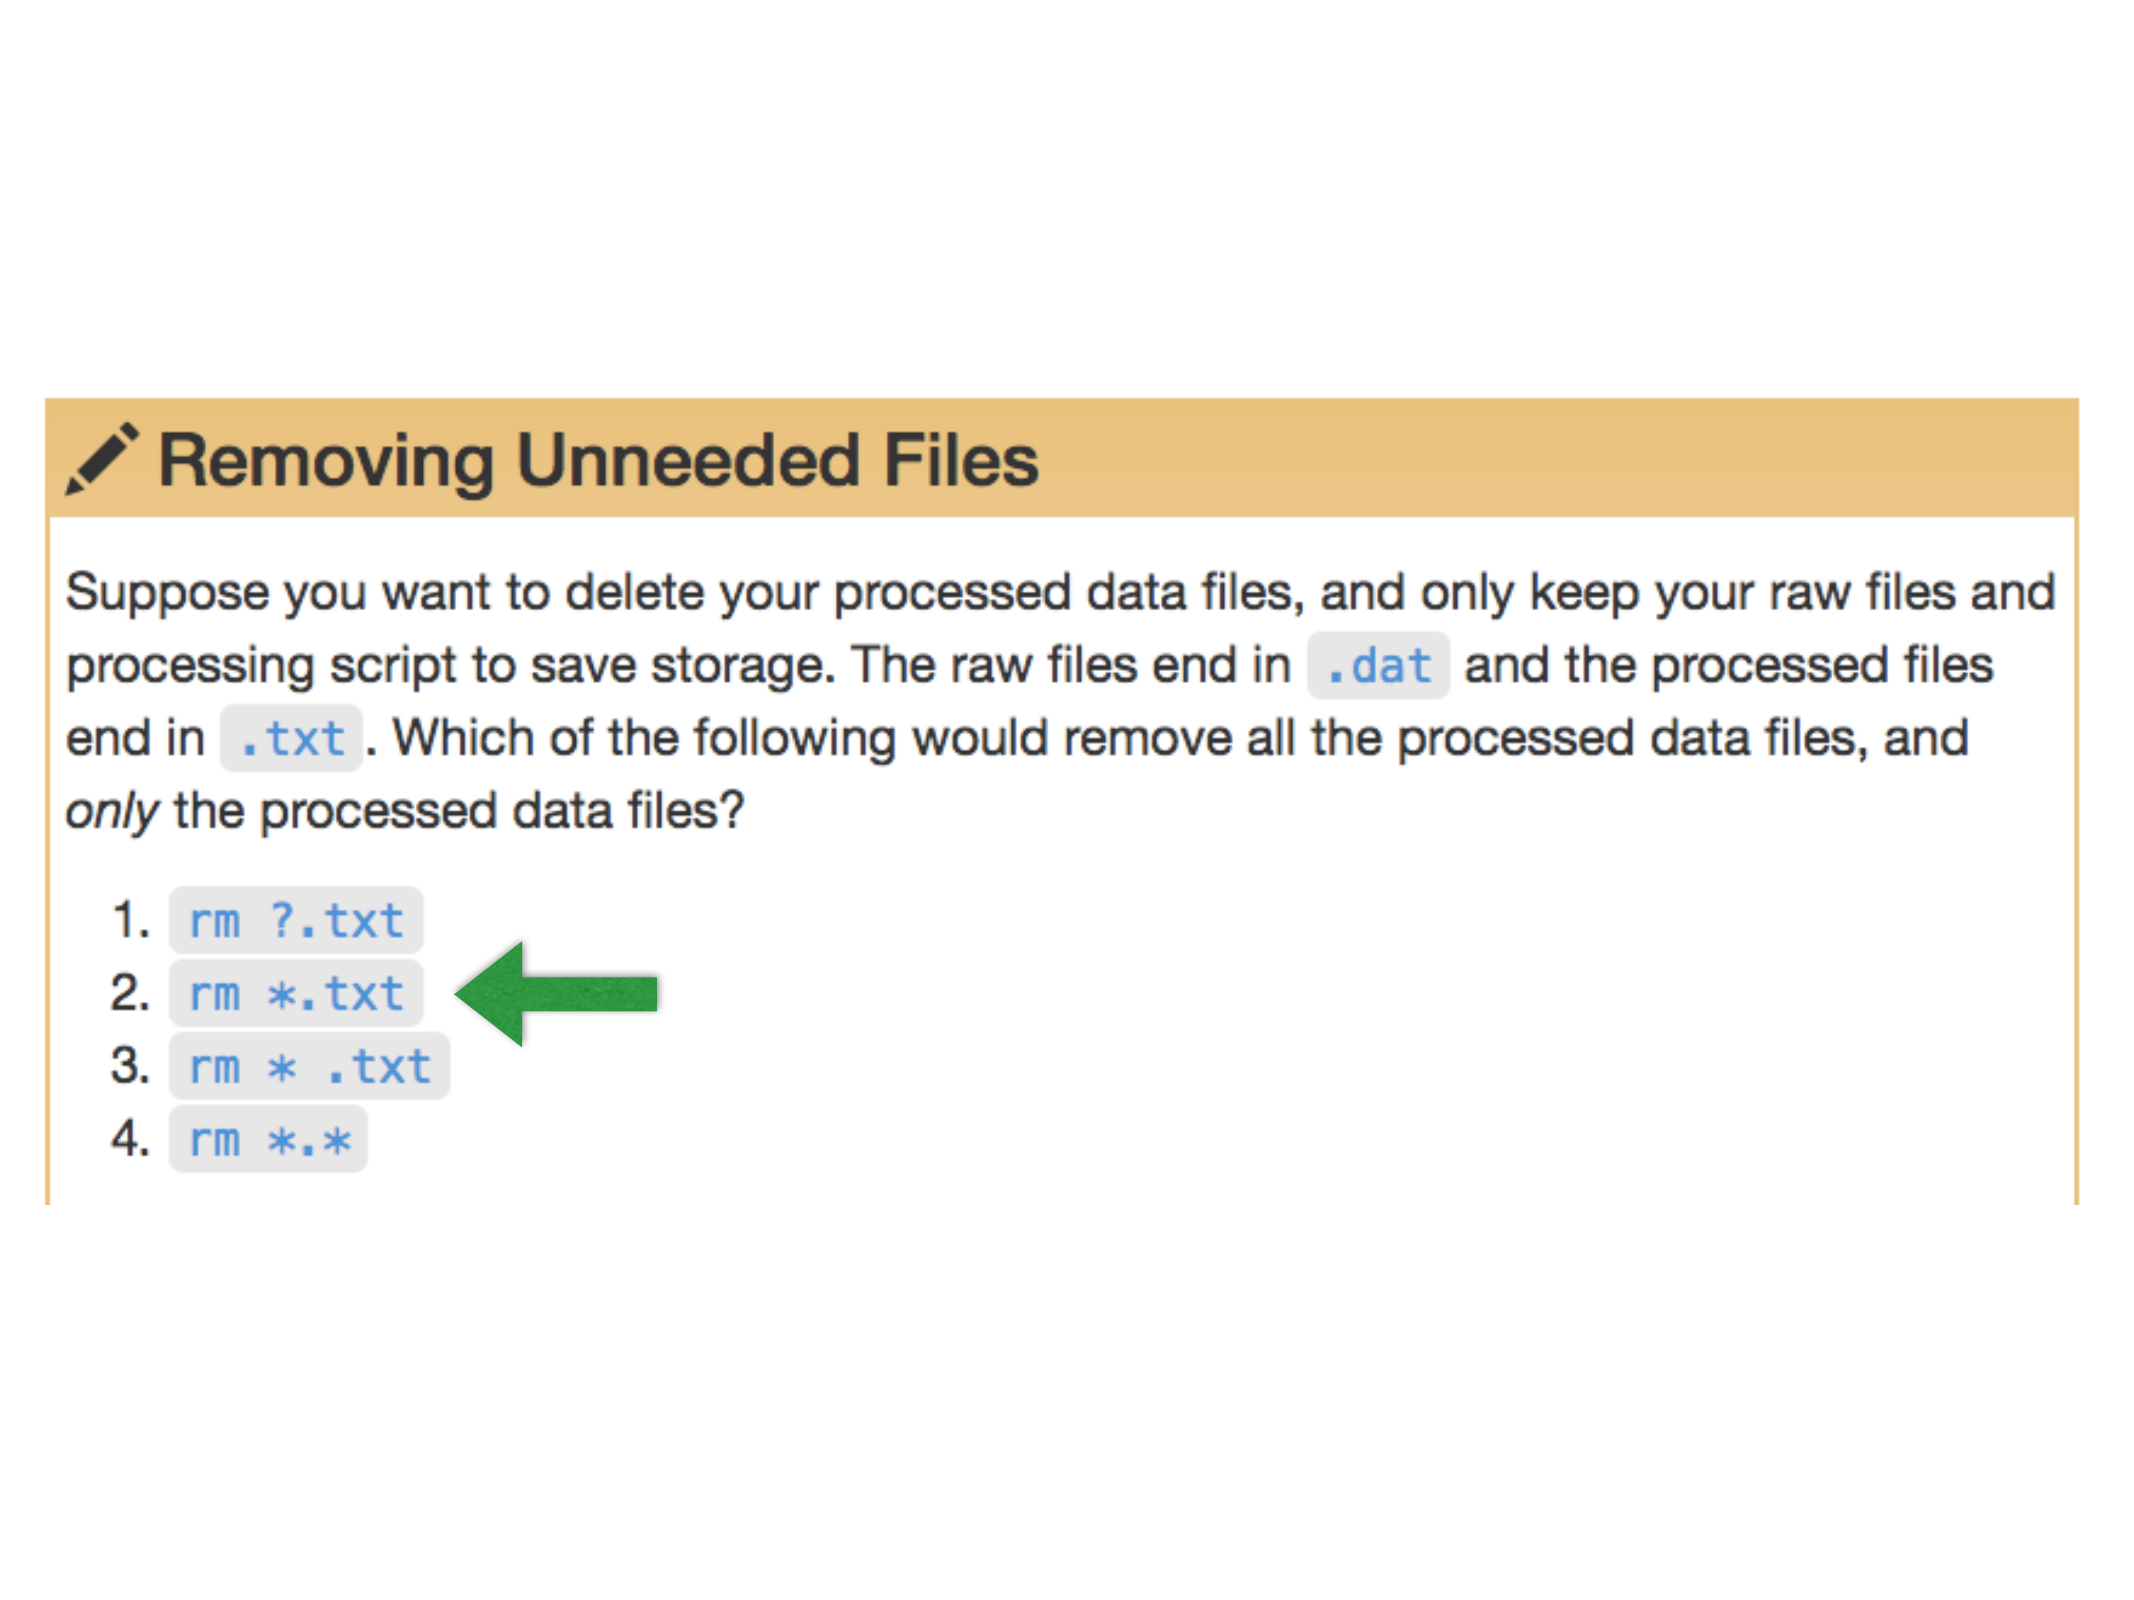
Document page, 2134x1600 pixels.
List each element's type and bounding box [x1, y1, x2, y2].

picture [41, 394, 2092, 1206]
